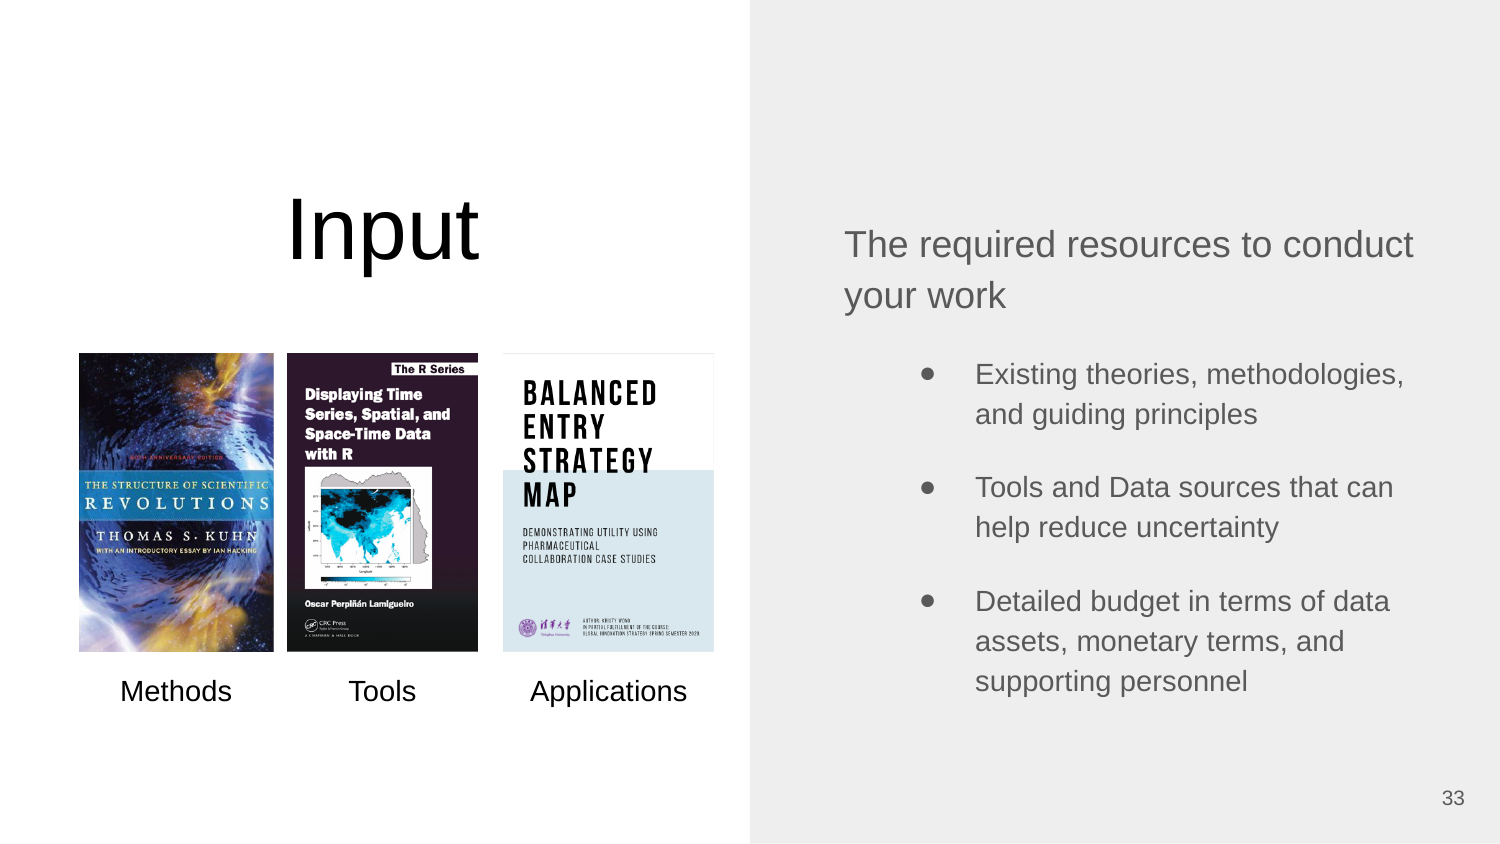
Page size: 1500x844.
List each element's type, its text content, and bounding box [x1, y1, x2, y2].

text_box Applications [515, 664, 703, 715]
title Input [51, 84, 715, 365]
picture [503, 353, 715, 652]
text_box Methods [105, 664, 248, 715]
picture [78, 353, 274, 652]
picture [287, 353, 478, 652]
list The required resources to conduct your work Existing theories, methodologies, and guiding principles Tools and Data sources that can help reduce uncertainty Detailed budget in terms of data assets, monetary terms, and supporting personnel [810, 156, 1440, 819]
text_box Tools [333, 664, 432, 715]
slide_number 33 [1389, 764, 1480, 830]
